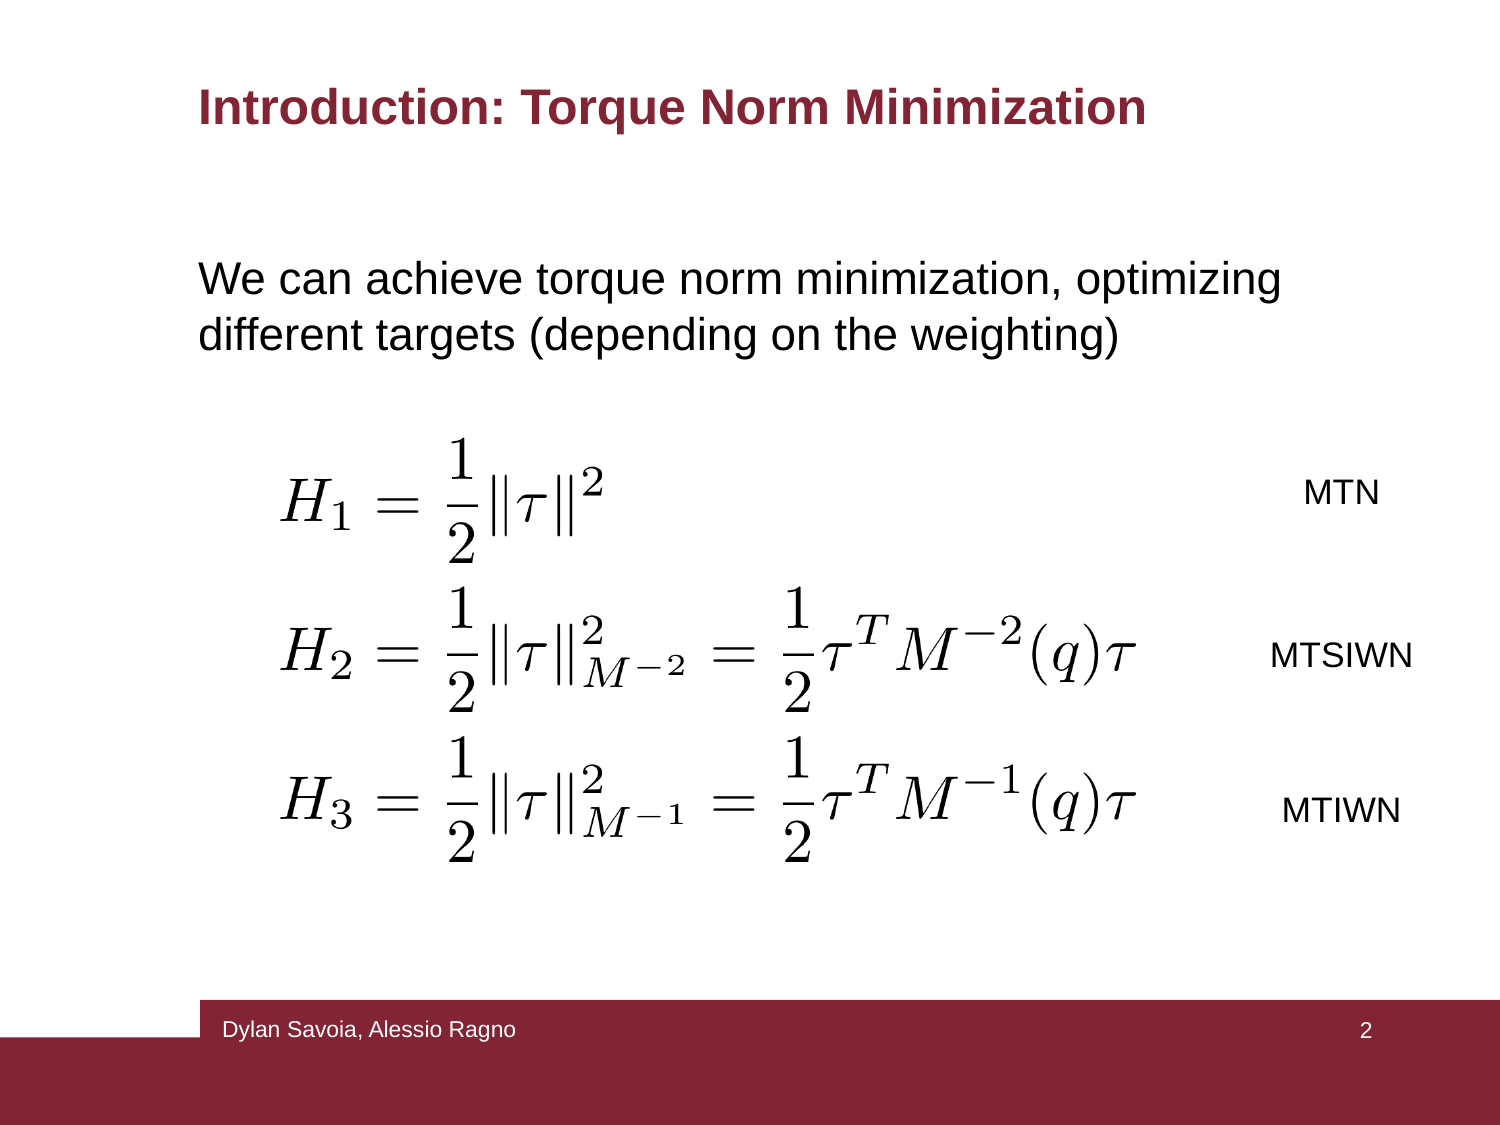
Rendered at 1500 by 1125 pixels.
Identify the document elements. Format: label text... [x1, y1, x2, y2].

slide_number ‹#› [1074, 1008, 1388, 1084]
picture [257, 410, 1153, 905]
text_box MTN MTSIWN MTIWN [1248, 454, 1435, 877]
title Introduction: Torque Norm Minimization [183, 66, 1424, 163]
list We can achieve torque norm minimization, optimizing different targets (depending on the weighting) [183, 241, 1424, 883]
